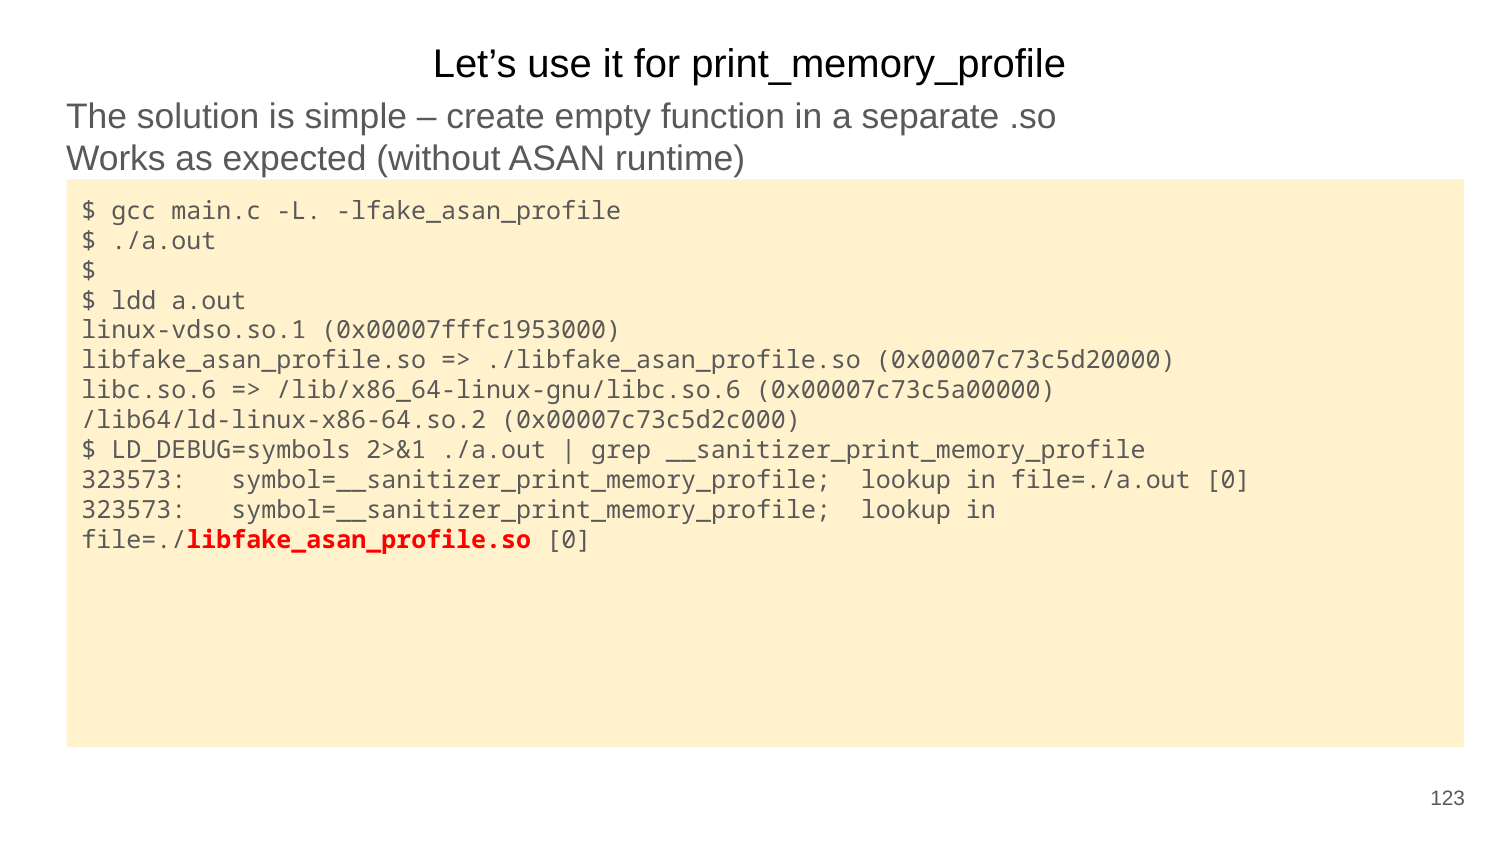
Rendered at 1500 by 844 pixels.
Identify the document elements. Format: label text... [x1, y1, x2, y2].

text_box $ gcc main.c -L. -lfake_asan_profile $ ./a.out $ $ ldd a.out linux-vdso.so.1 (0x00007fffc1953000) libfake_asan_profile.so => ./libfake_asan_profile.so (0x00007c73c5d20000) libc.so.6 => /lib/x86_64-linux-gnu/libc.so.6 (0x00007c73c5a00000) /lib64/ld-linux-x86-64.so.2 (0x00007c73c5d2c000) $ LD_DEBUG=symbols 2>&1 ./a.out | grep __sanitizer_print_memory_profile 323573: symbol=__sanitizer_print_memory_profile; lookup in file=./a.out [0] 323573: symbol=__sanitizer_print_memory_profile; lookup in file=./libfake_asan_profile.so [0] [66, 179, 1465, 748]
text_box Let’s use it for print_memory_profile [51, 22, 1449, 101]
slide_number 123 [1389, 764, 1480, 830]
text_box The solution is simple – create empty function in a separate .so Works as expected (without ASAN runtime) [51, 77, 1480, 812]
